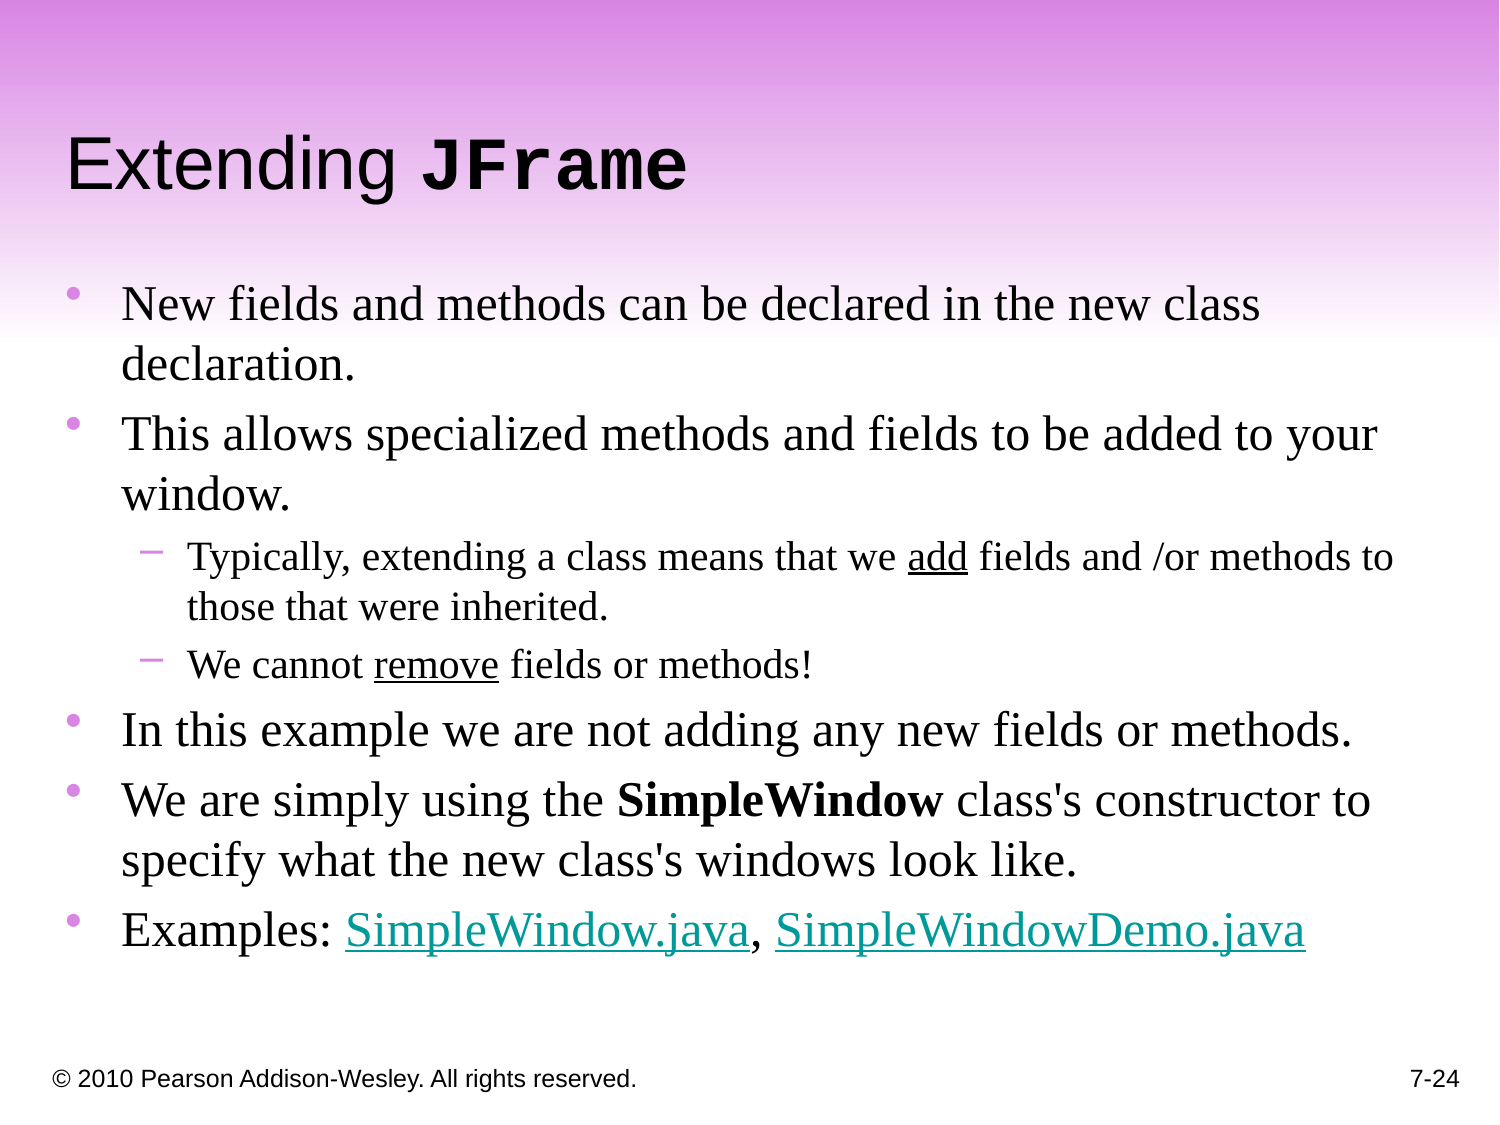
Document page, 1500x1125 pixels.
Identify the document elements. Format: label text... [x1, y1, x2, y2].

list New fields and methods can be declared in the new class declaration. This allows specialized methods and fields to be added to your window. Typically, extending a class means that we add fields and /or methods to those that were inherited. We cannot remove fields or methods! In this example we are not adding any new fields or methods. We are simply using the SimpleWindow class's constructor to specify what the new class's windows look like. Examples: SimpleWindow.java, SimpleWindowDemo.java [50, 262, 1411, 1013]
title Extending JFrame [50, 49, 1463, 213]
slide_number 7-24 [1162, 1024, 1476, 1101]
